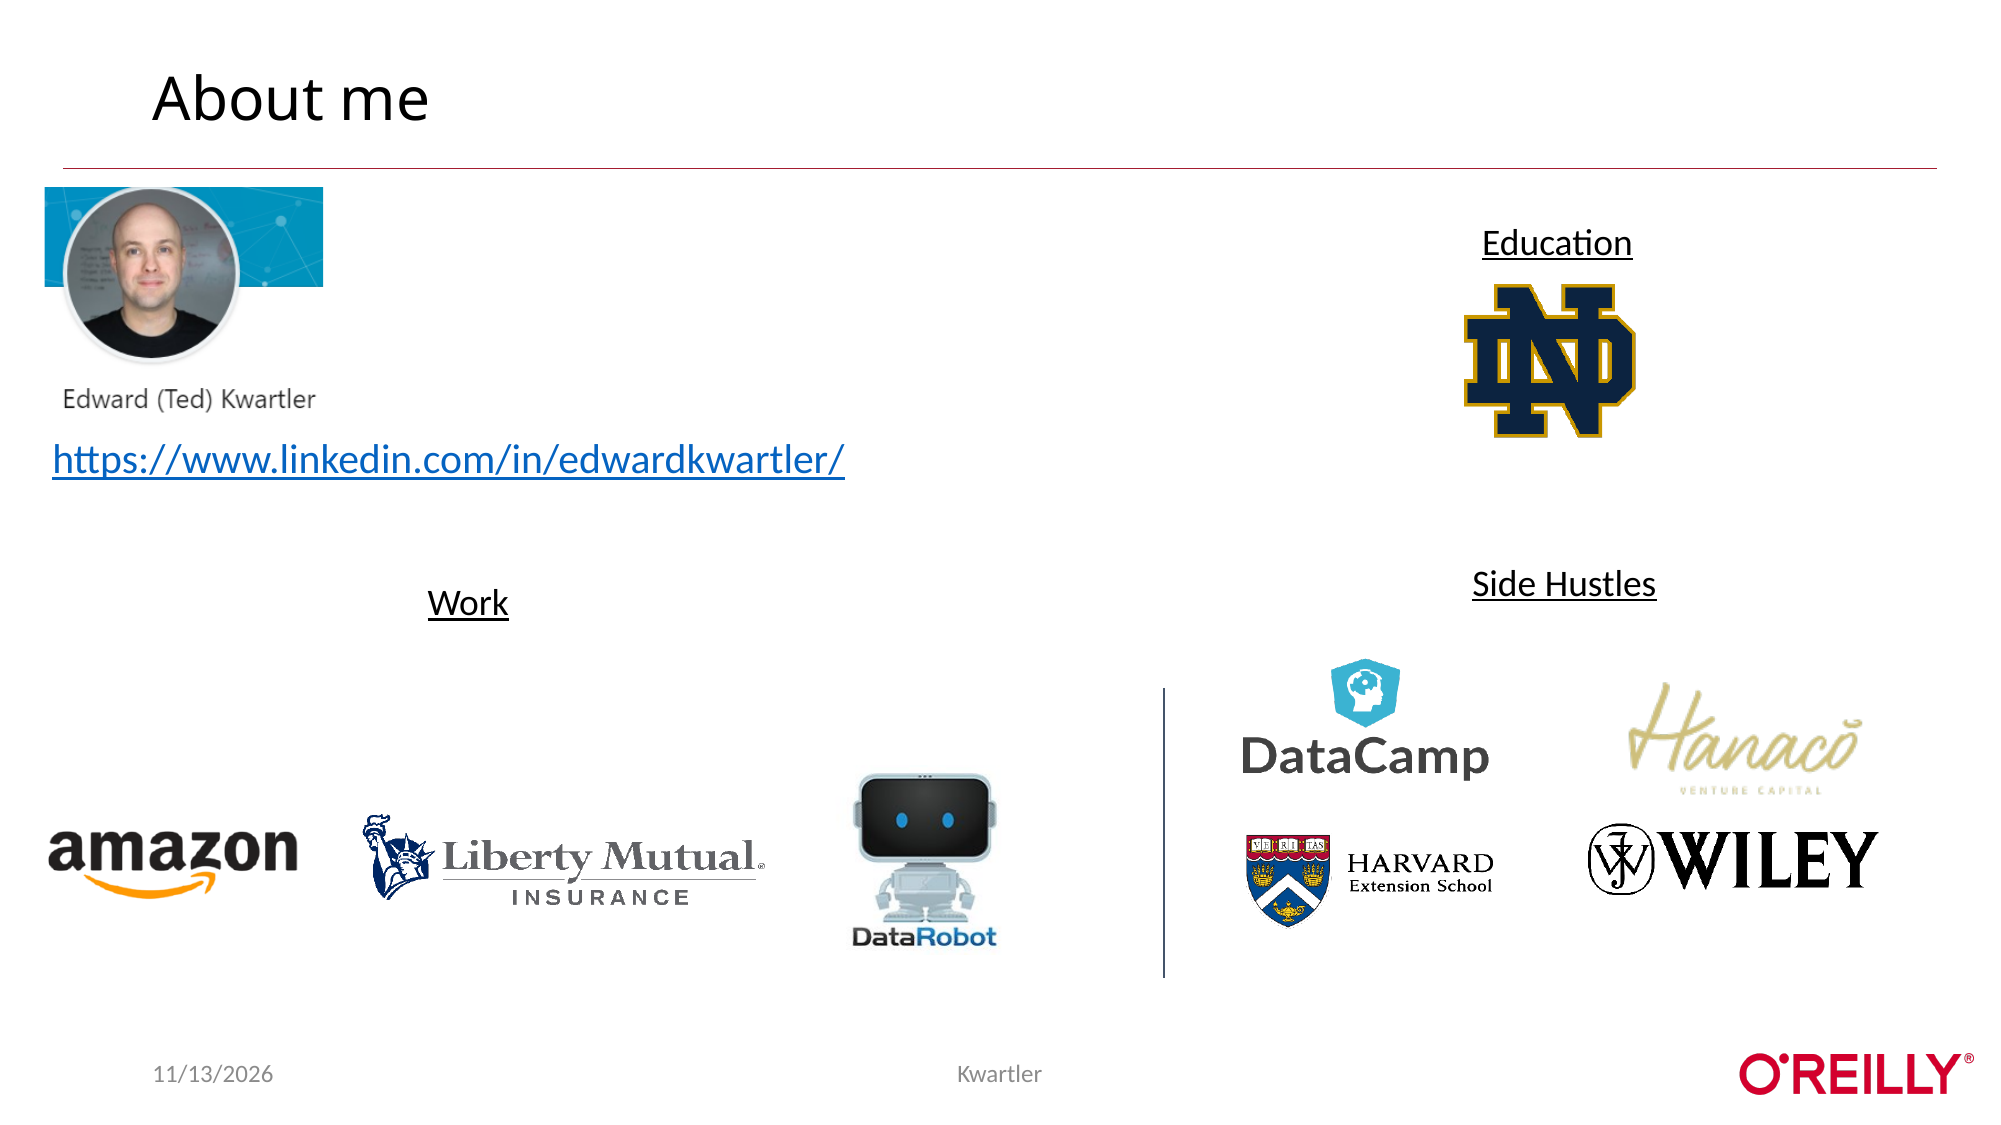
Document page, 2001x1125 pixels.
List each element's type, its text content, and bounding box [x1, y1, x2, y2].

picture [1463, 283, 1636, 439]
text_box Side Hustles [1457, 551, 1672, 612]
picture [44, 187, 324, 417]
title About me [137, 59, 1863, 142]
picture [276, 217, 286, 226]
text_box Work [412, 570, 524, 631]
text_box Education [1467, 210, 1648, 270]
picture [1737, 1050, 1975, 1096]
picture [1542, 662, 1956, 906]
footer Kwartler [662, 1042, 1338, 1103]
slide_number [137, 1042, 588, 1103]
text_box https://www.linkedin.com/in/edwardkwartler/ [37, 424, 860, 490]
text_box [1242, 658, 1493, 929]
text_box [38, 765, 1032, 955]
